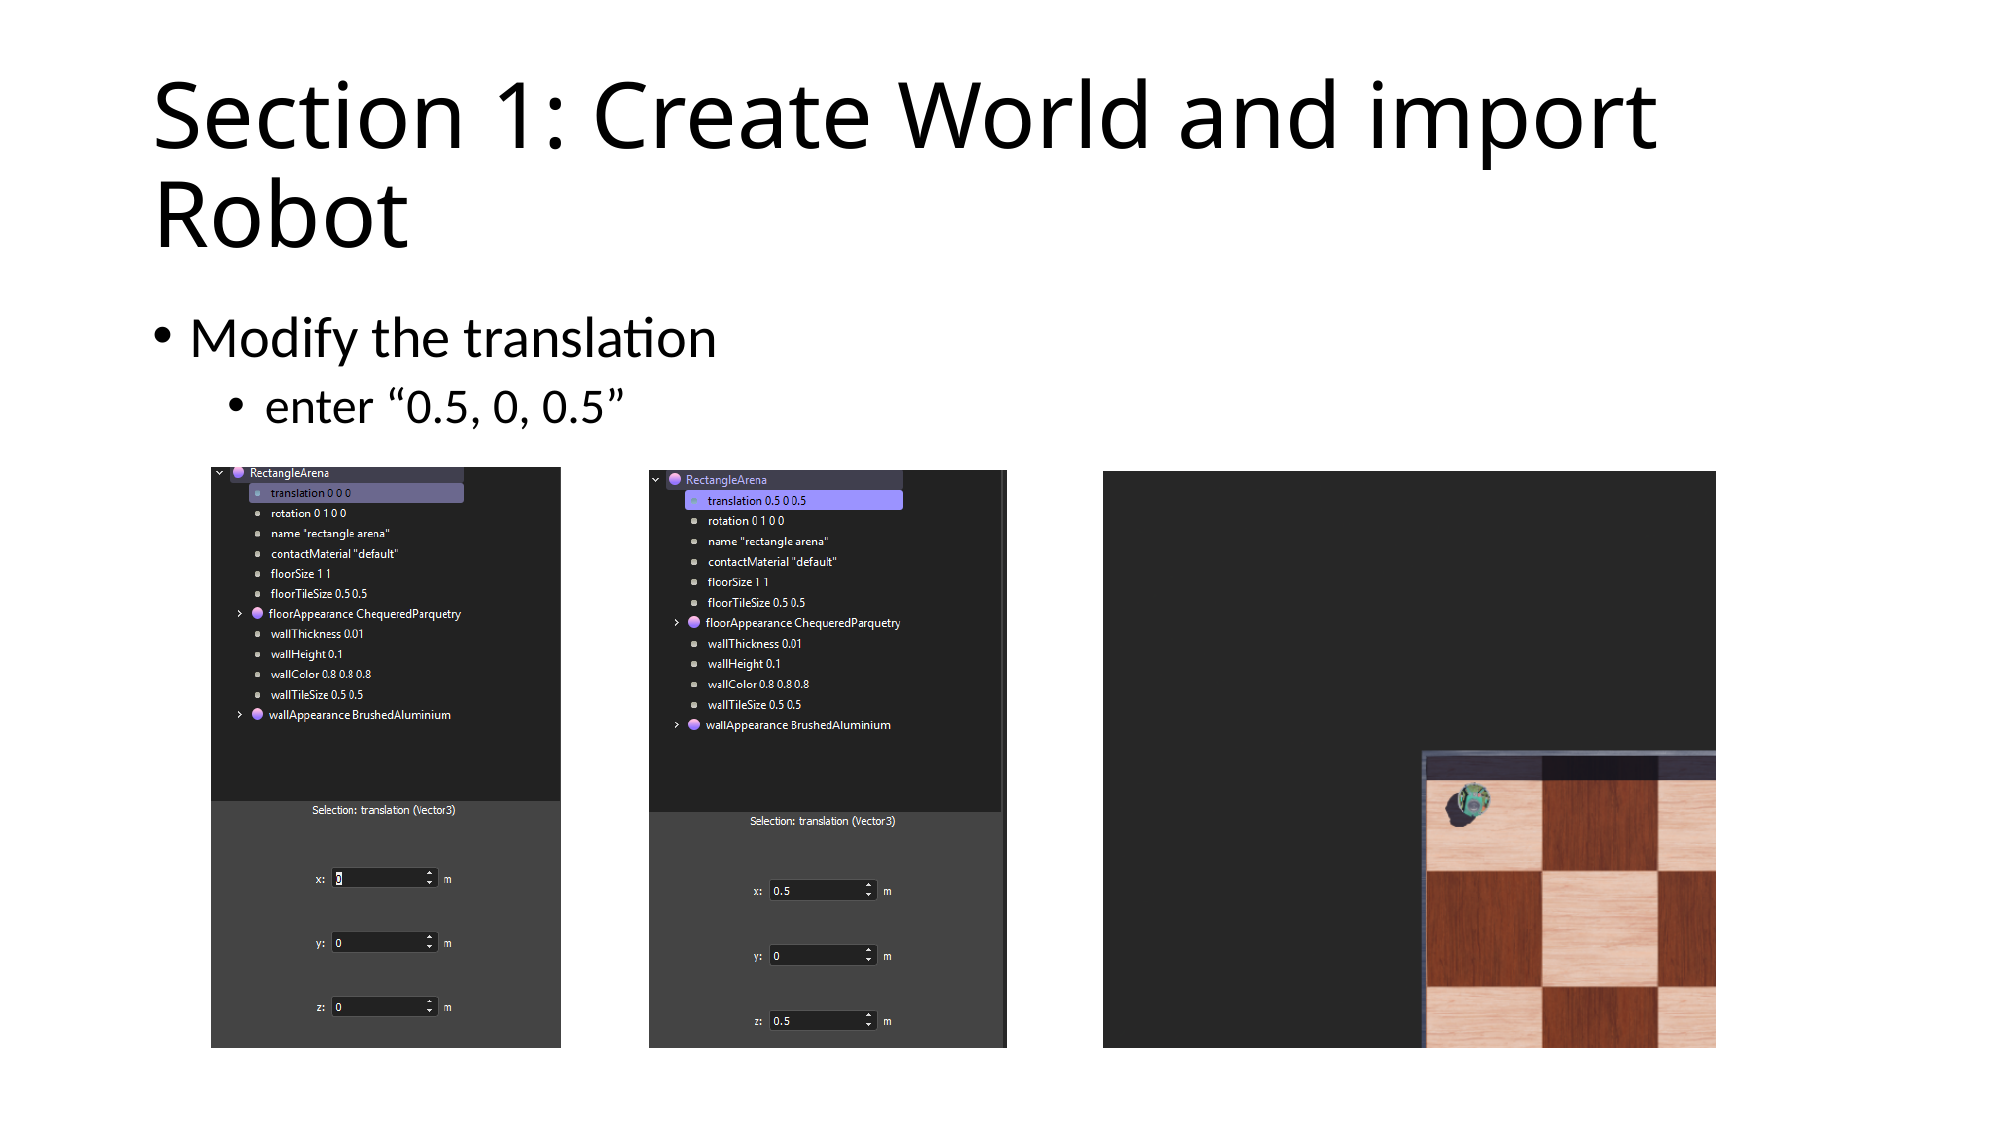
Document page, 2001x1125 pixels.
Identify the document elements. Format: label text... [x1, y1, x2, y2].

list Modify the translation enter “0.5, 0, 0.5” [137, 299, 961, 1014]
title Section 1: Create World and import Robot [137, 59, 1863, 278]
picture [1103, 471, 1716, 1048]
picture [211, 467, 561, 1048]
picture [649, 469, 1007, 1048]
